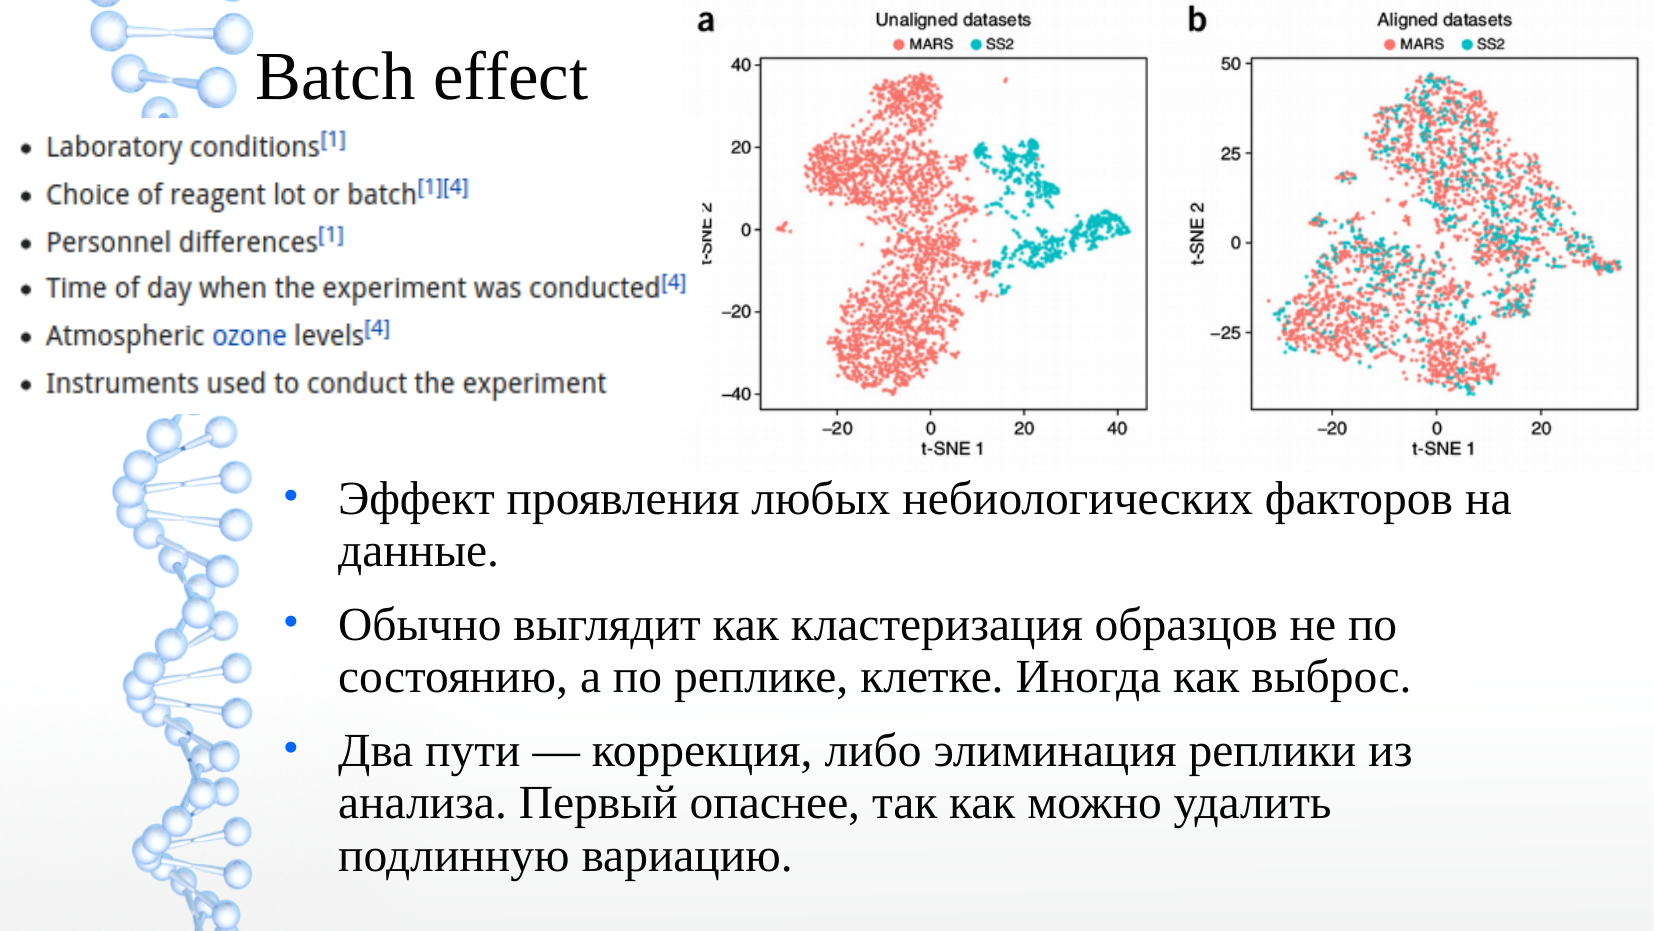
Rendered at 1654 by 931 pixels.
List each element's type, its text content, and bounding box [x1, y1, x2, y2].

picture [0, 0, 1654, 931]
text_box Batch effect [5, 0, 678, 154]
text_box Эффект проявления любых небиологических факторов на данные. Обычно выглядит как кластеризация образцов не по состоянию, а по реплике, клетке. Иногда как выброс. Два пути — коррекция, либо элиминация реплики из анализа. Первый опаснее, так как можно удалить подлинную вариацию. [265, 472, 1524, 886]
